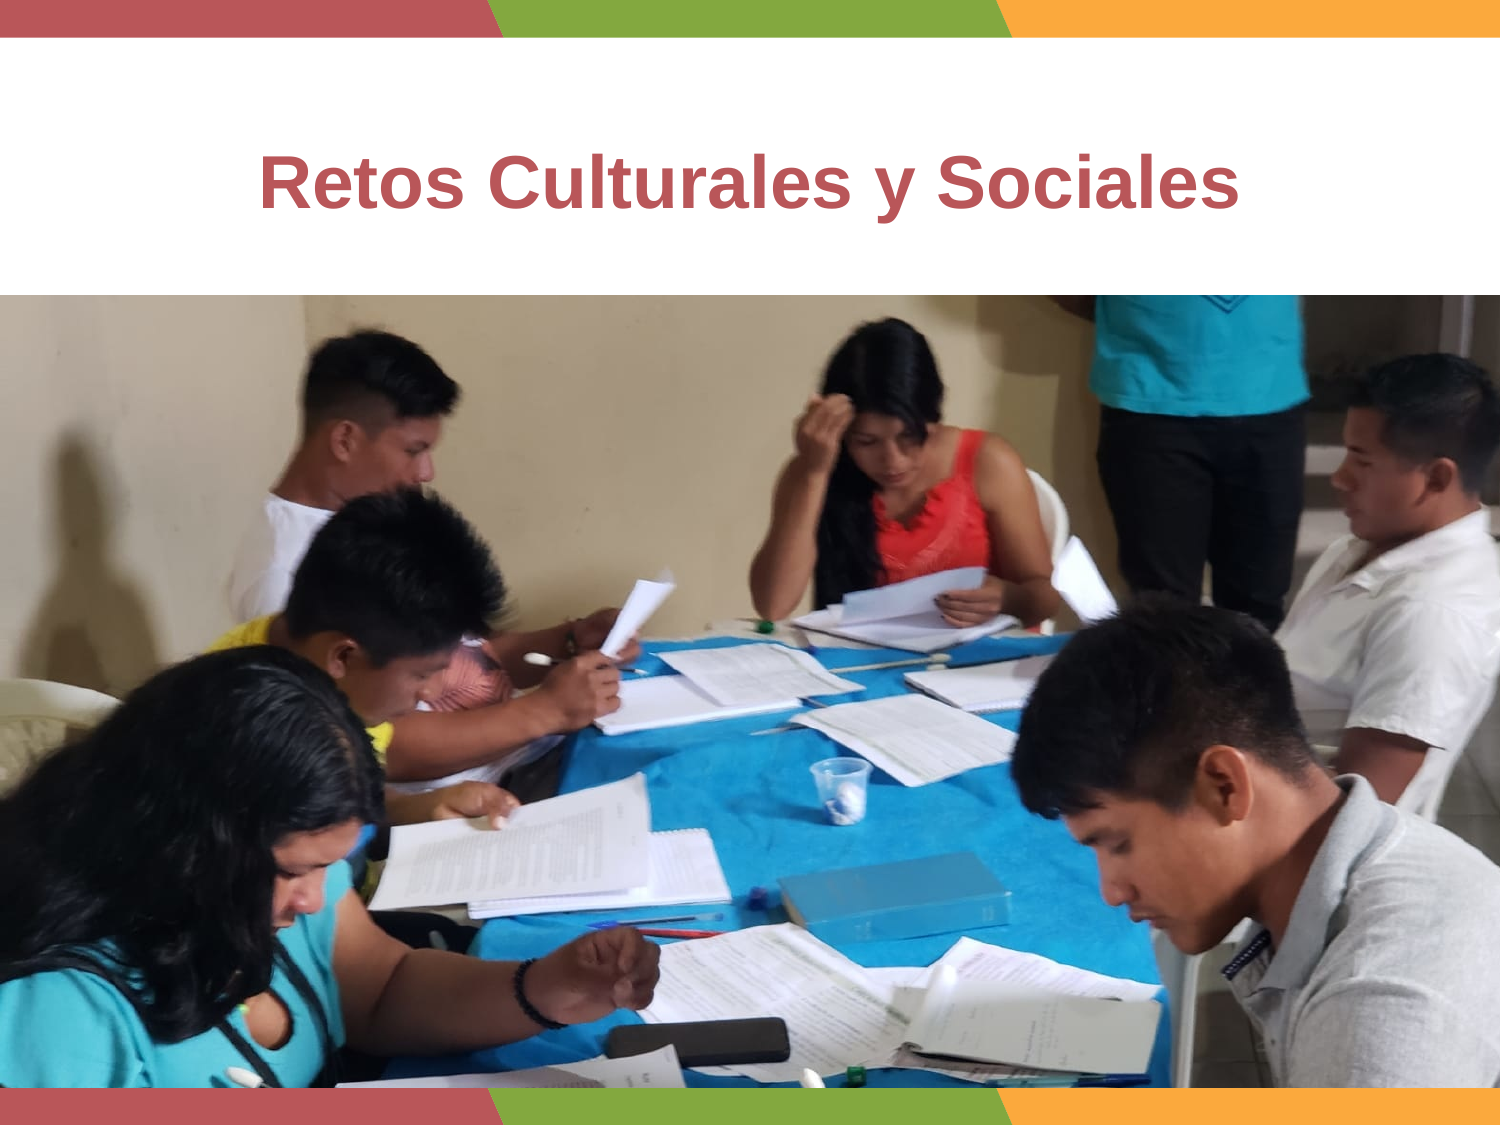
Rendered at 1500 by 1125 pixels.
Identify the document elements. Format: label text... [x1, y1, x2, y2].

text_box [0, 1088, 1500, 1125]
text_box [0, 0, 1500, 38]
text_box Retos Culturales y Sociales [27, 125, 1473, 231]
picture [0, 291, 1500, 1088]
